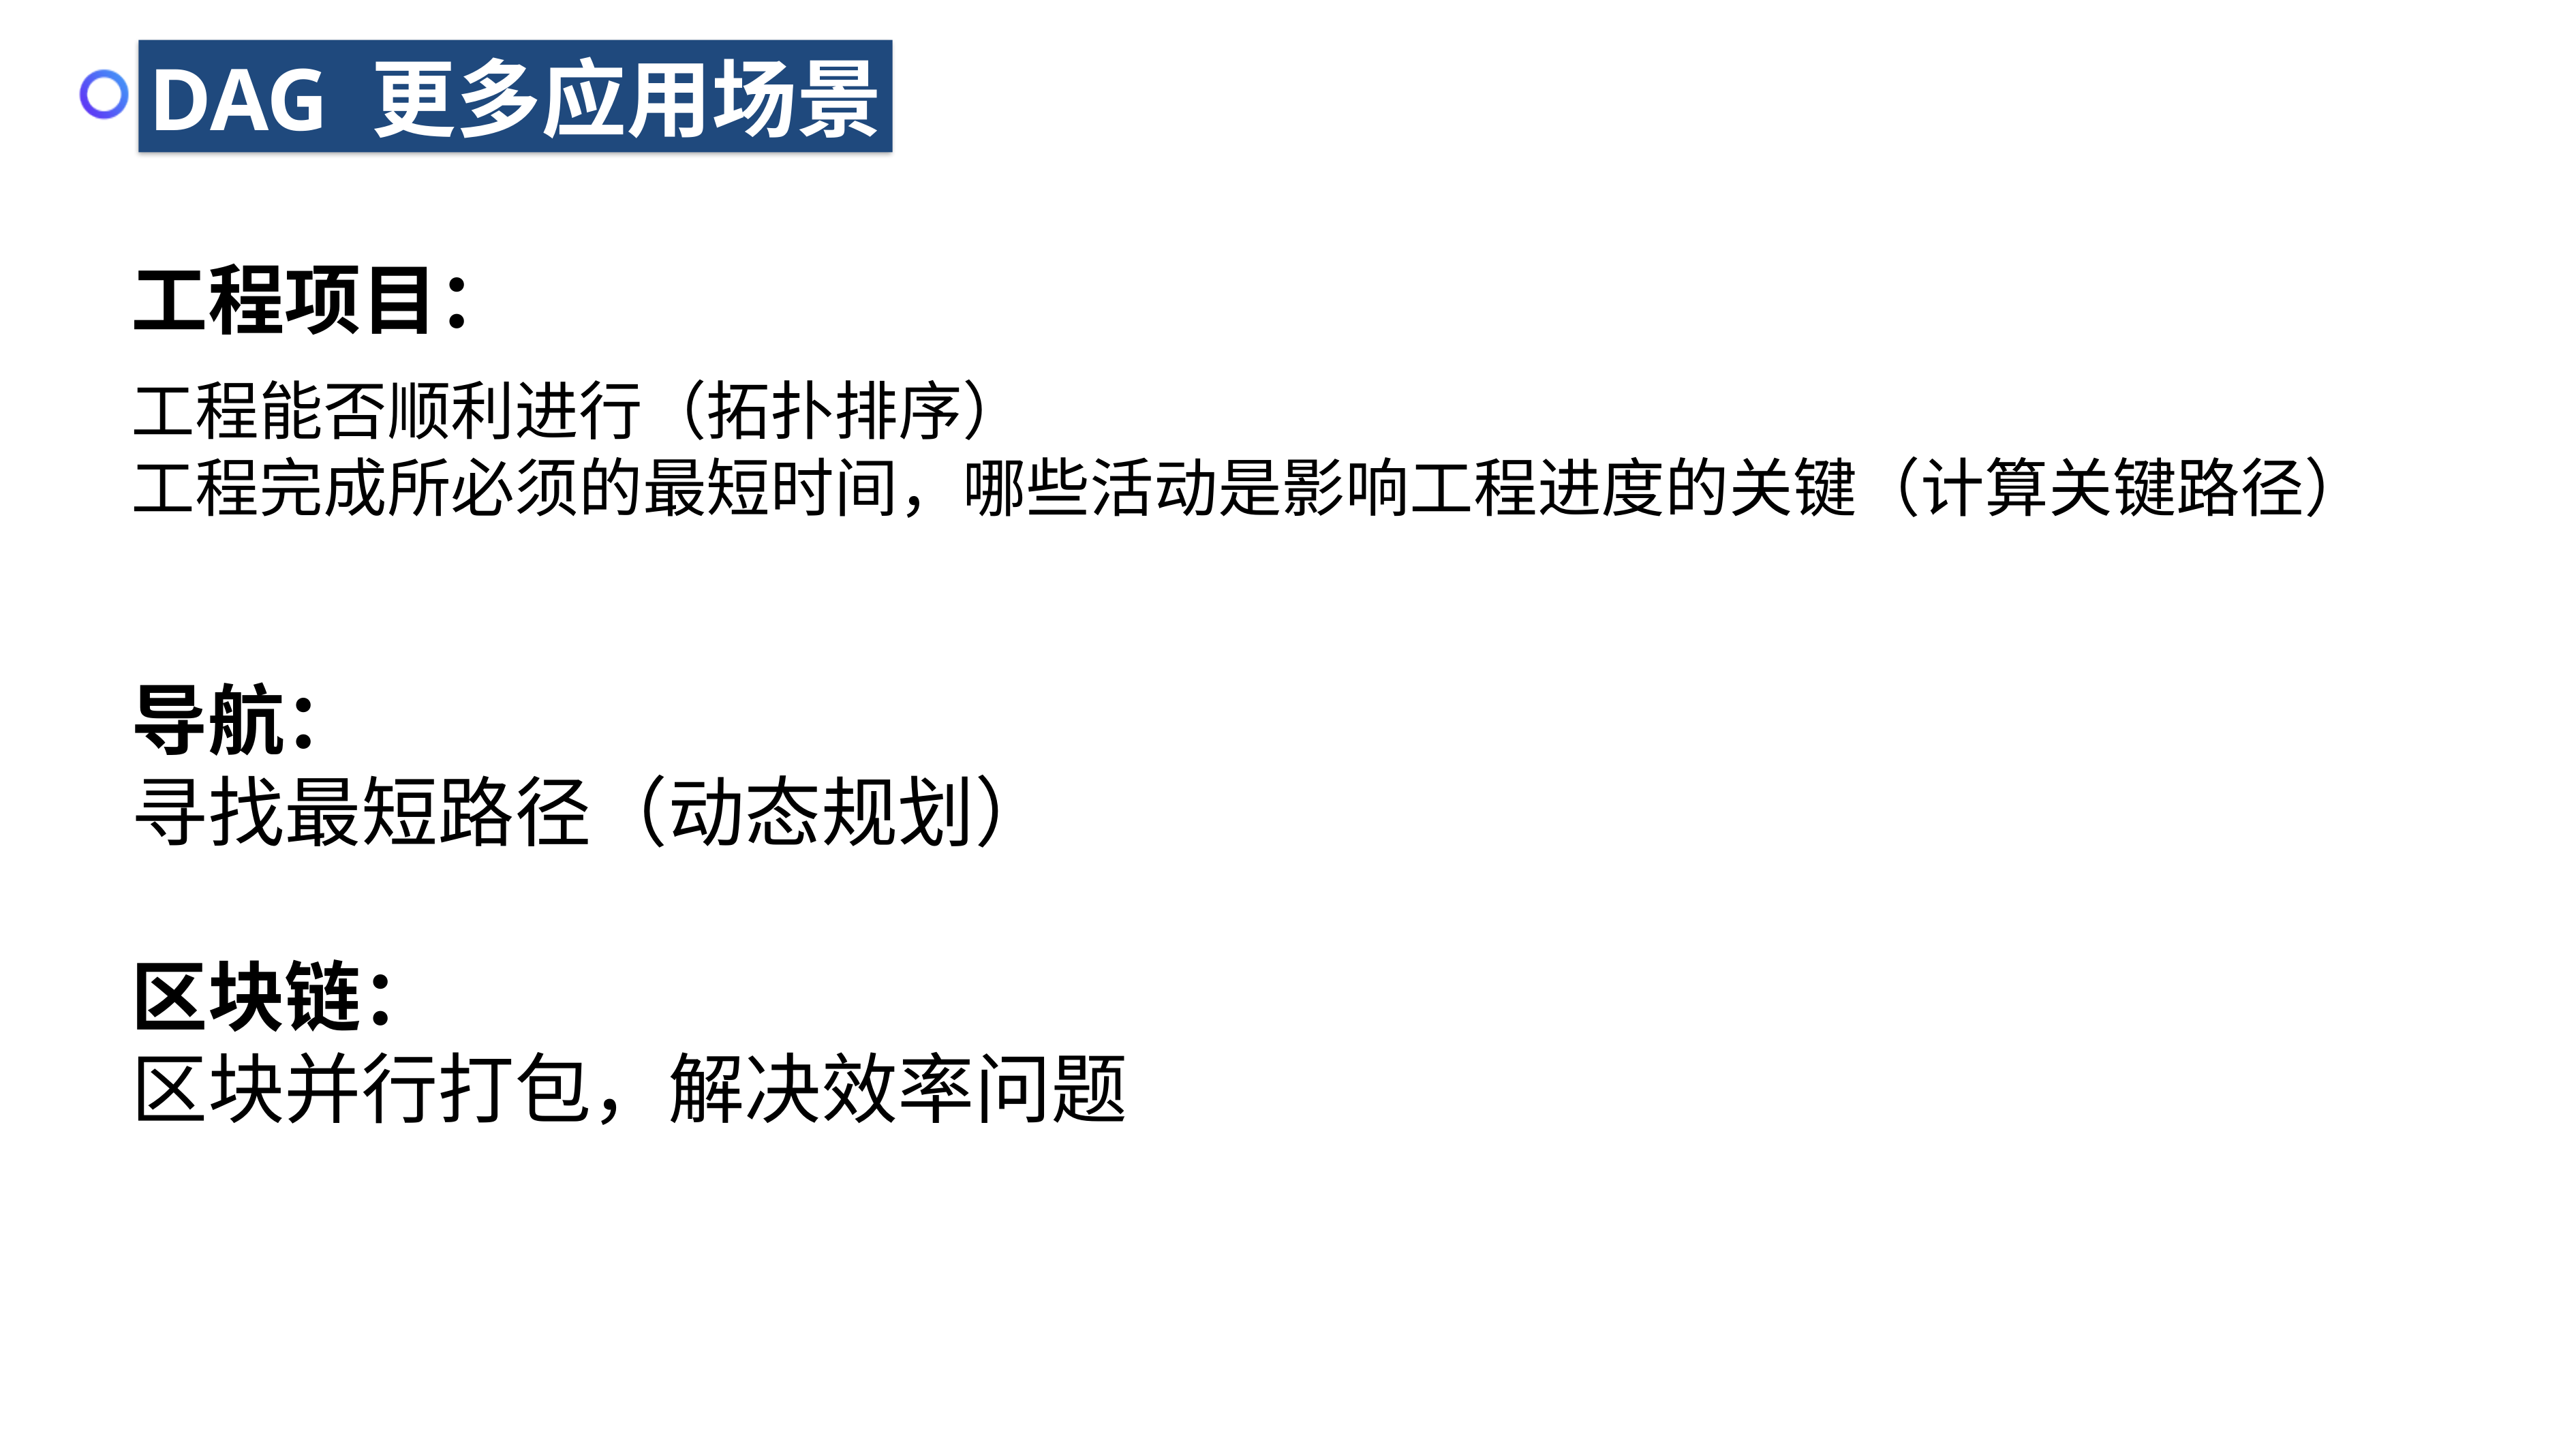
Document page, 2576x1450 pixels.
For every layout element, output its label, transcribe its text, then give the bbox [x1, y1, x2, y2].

text_box 导航： 寻找最短路径（动态规划） [121, 666, 2516, 861]
picture [72, 63, 137, 127]
text_box 工程能否顺利进行（拓扑排序） 工程完成所必须的最短时间，哪些活动是影响工程进度的关键（计算关键路径） [121, 365, 2516, 606]
text_box 区块链： 区块并行打包，解决效率问题 [121, 943, 2516, 1138]
text_box 工程项目： [121, 246, 2516, 349]
text_box DAG 更多应用场景 [138, 40, 893, 153]
